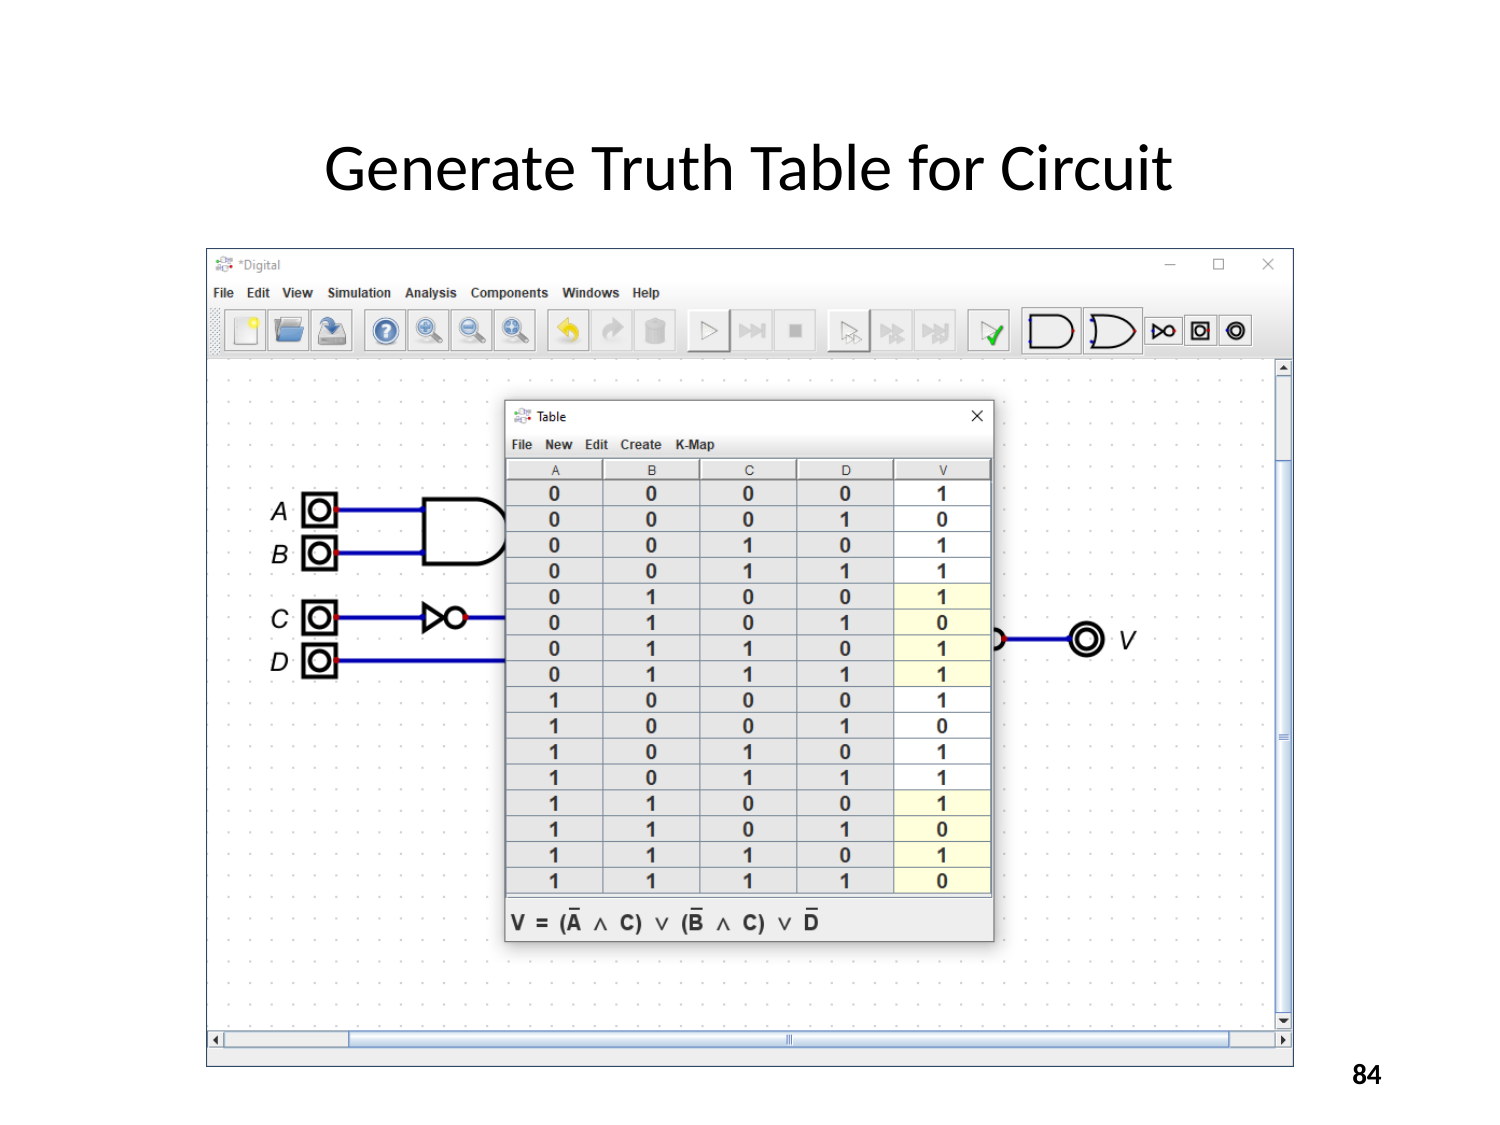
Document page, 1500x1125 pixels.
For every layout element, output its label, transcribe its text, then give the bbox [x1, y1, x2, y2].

slide_number 84 [1059, 1042, 1397, 1103]
picture [206, 248, 1294, 1067]
title Generate Truth Table for Circuit [103, 59, 1397, 278]
